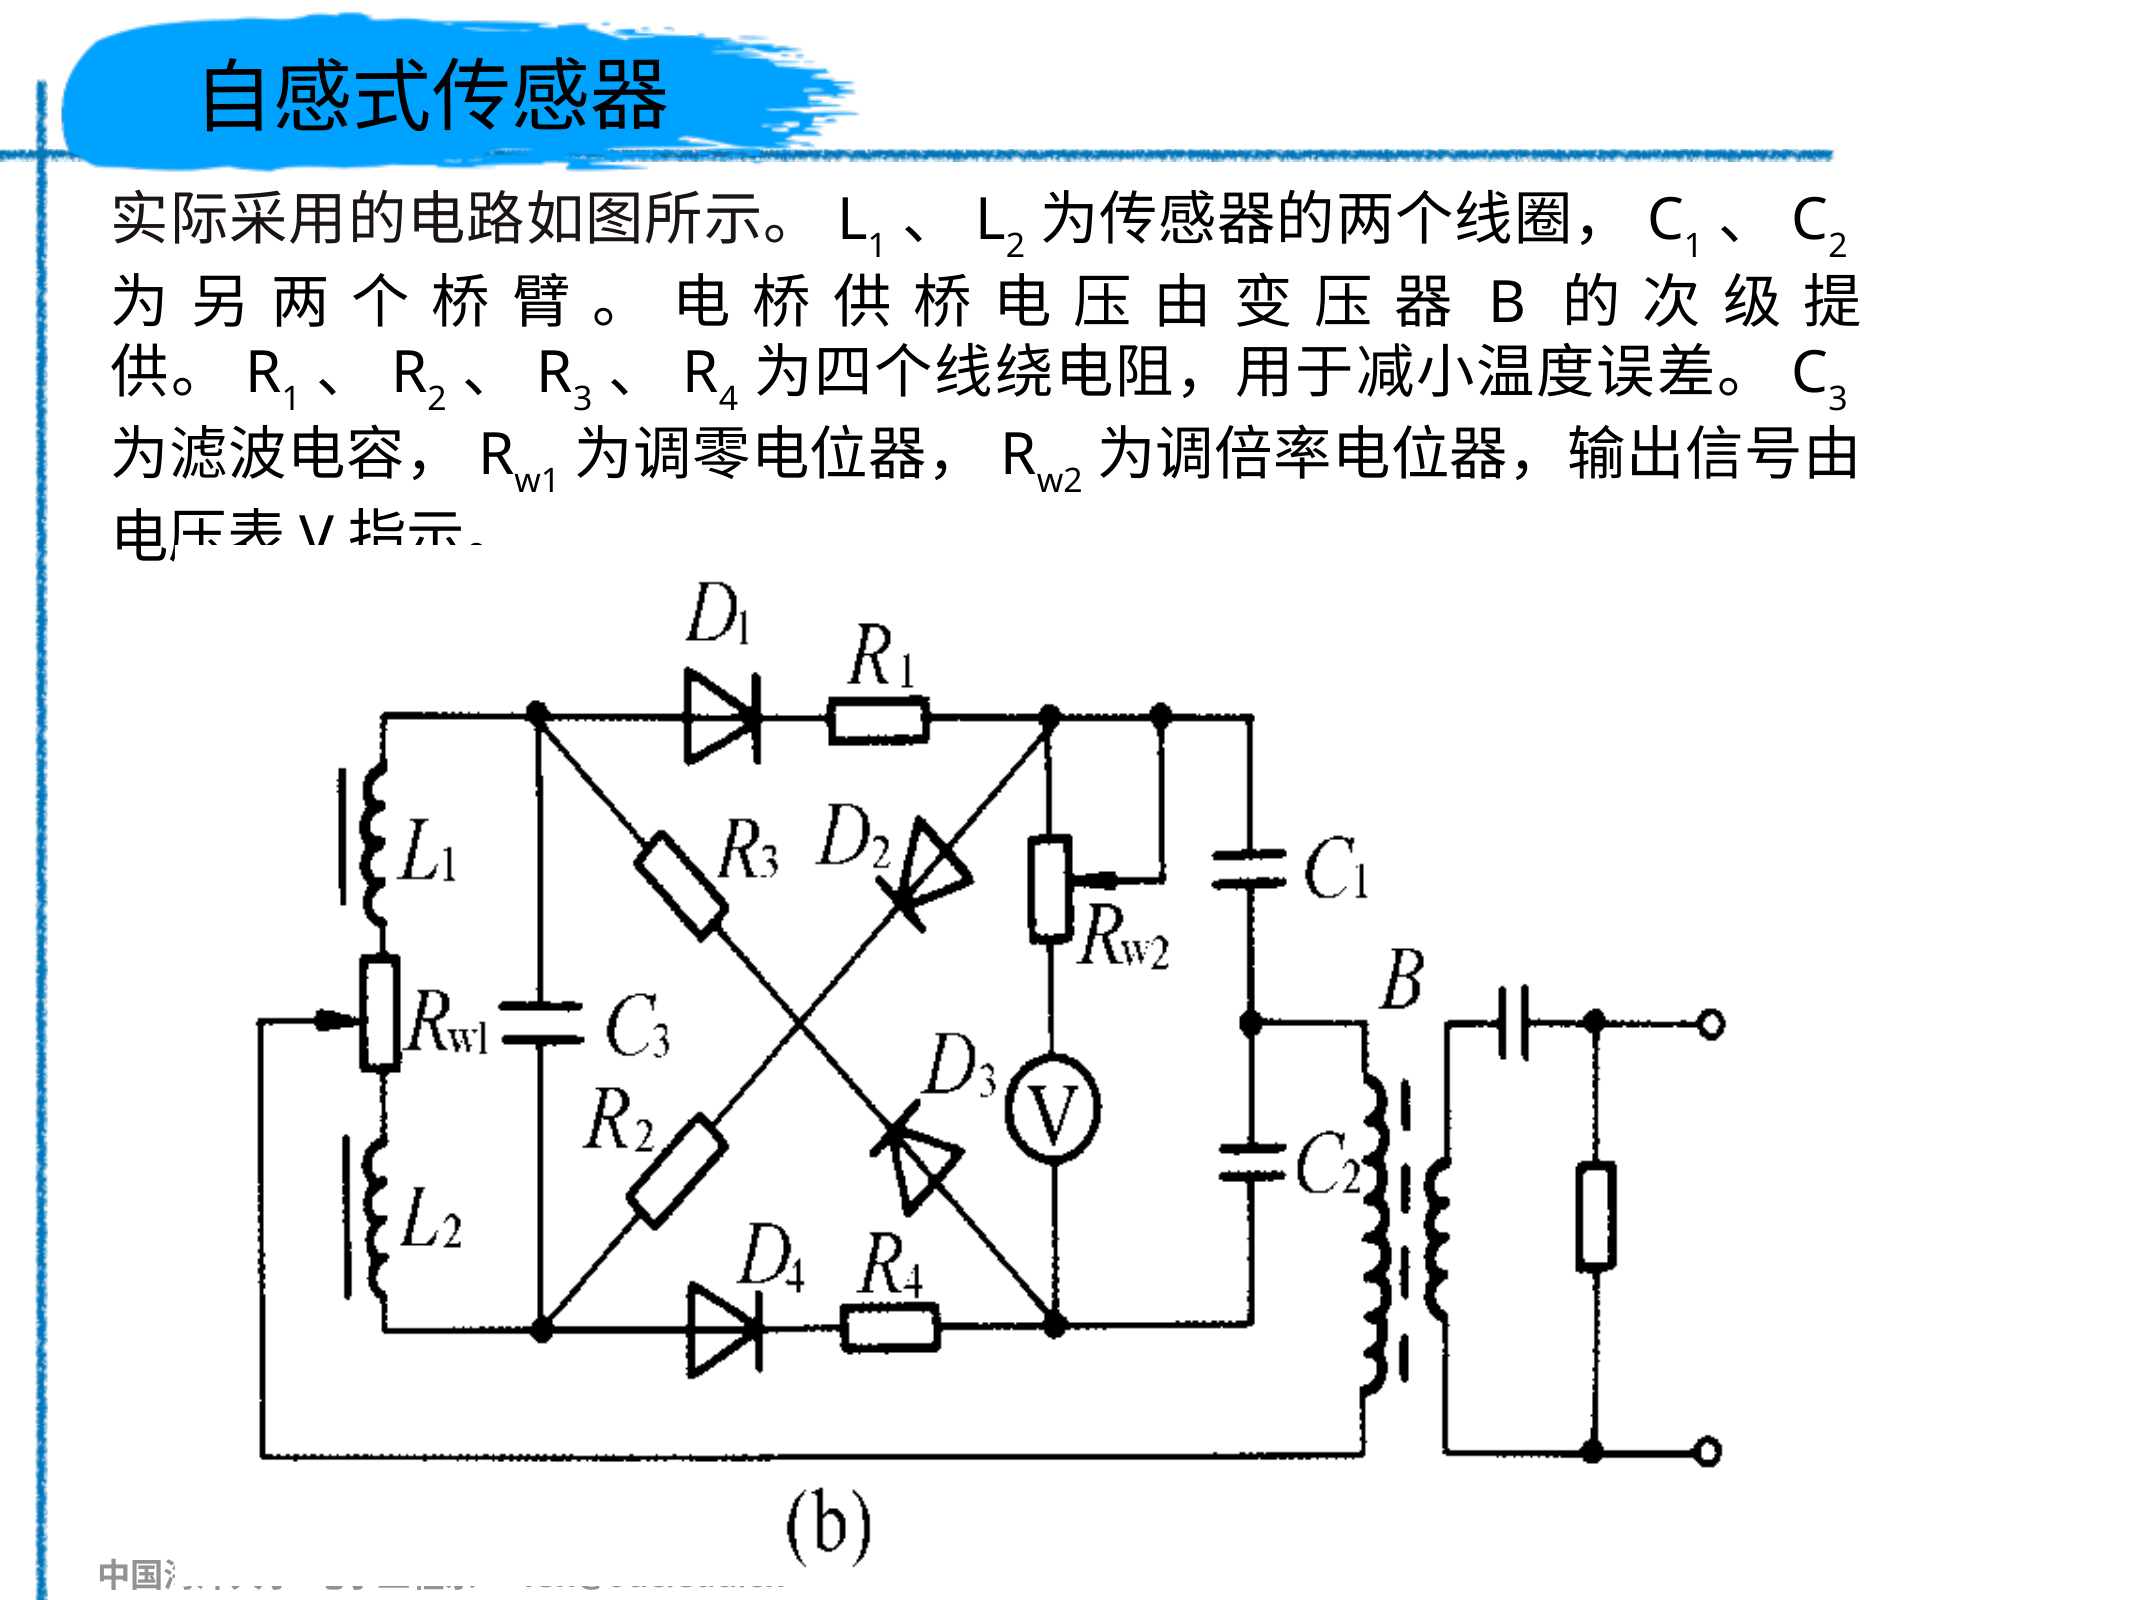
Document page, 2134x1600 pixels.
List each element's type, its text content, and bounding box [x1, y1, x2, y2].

picture [174, 545, 1805, 1586]
title 自感式传感器 [66, 0, 799, 187]
picture [0, 9, 67, 1600]
picture [798, 9, 1841, 173]
text_box 实际采用的电路如图所示。L1、L2为传感器的两个线圈，C1、C2为另两个桥臂。电桥供桥电压由变压器B的次级提供。R1、R2、R3、R4为四个线绕电阻，用于减小温度误差。C3为滤波电容，Rw1为调零电位器，Rw2为调倍率电位器，输出信号由电压表V指示。 [102, 173, 1870, 578]
